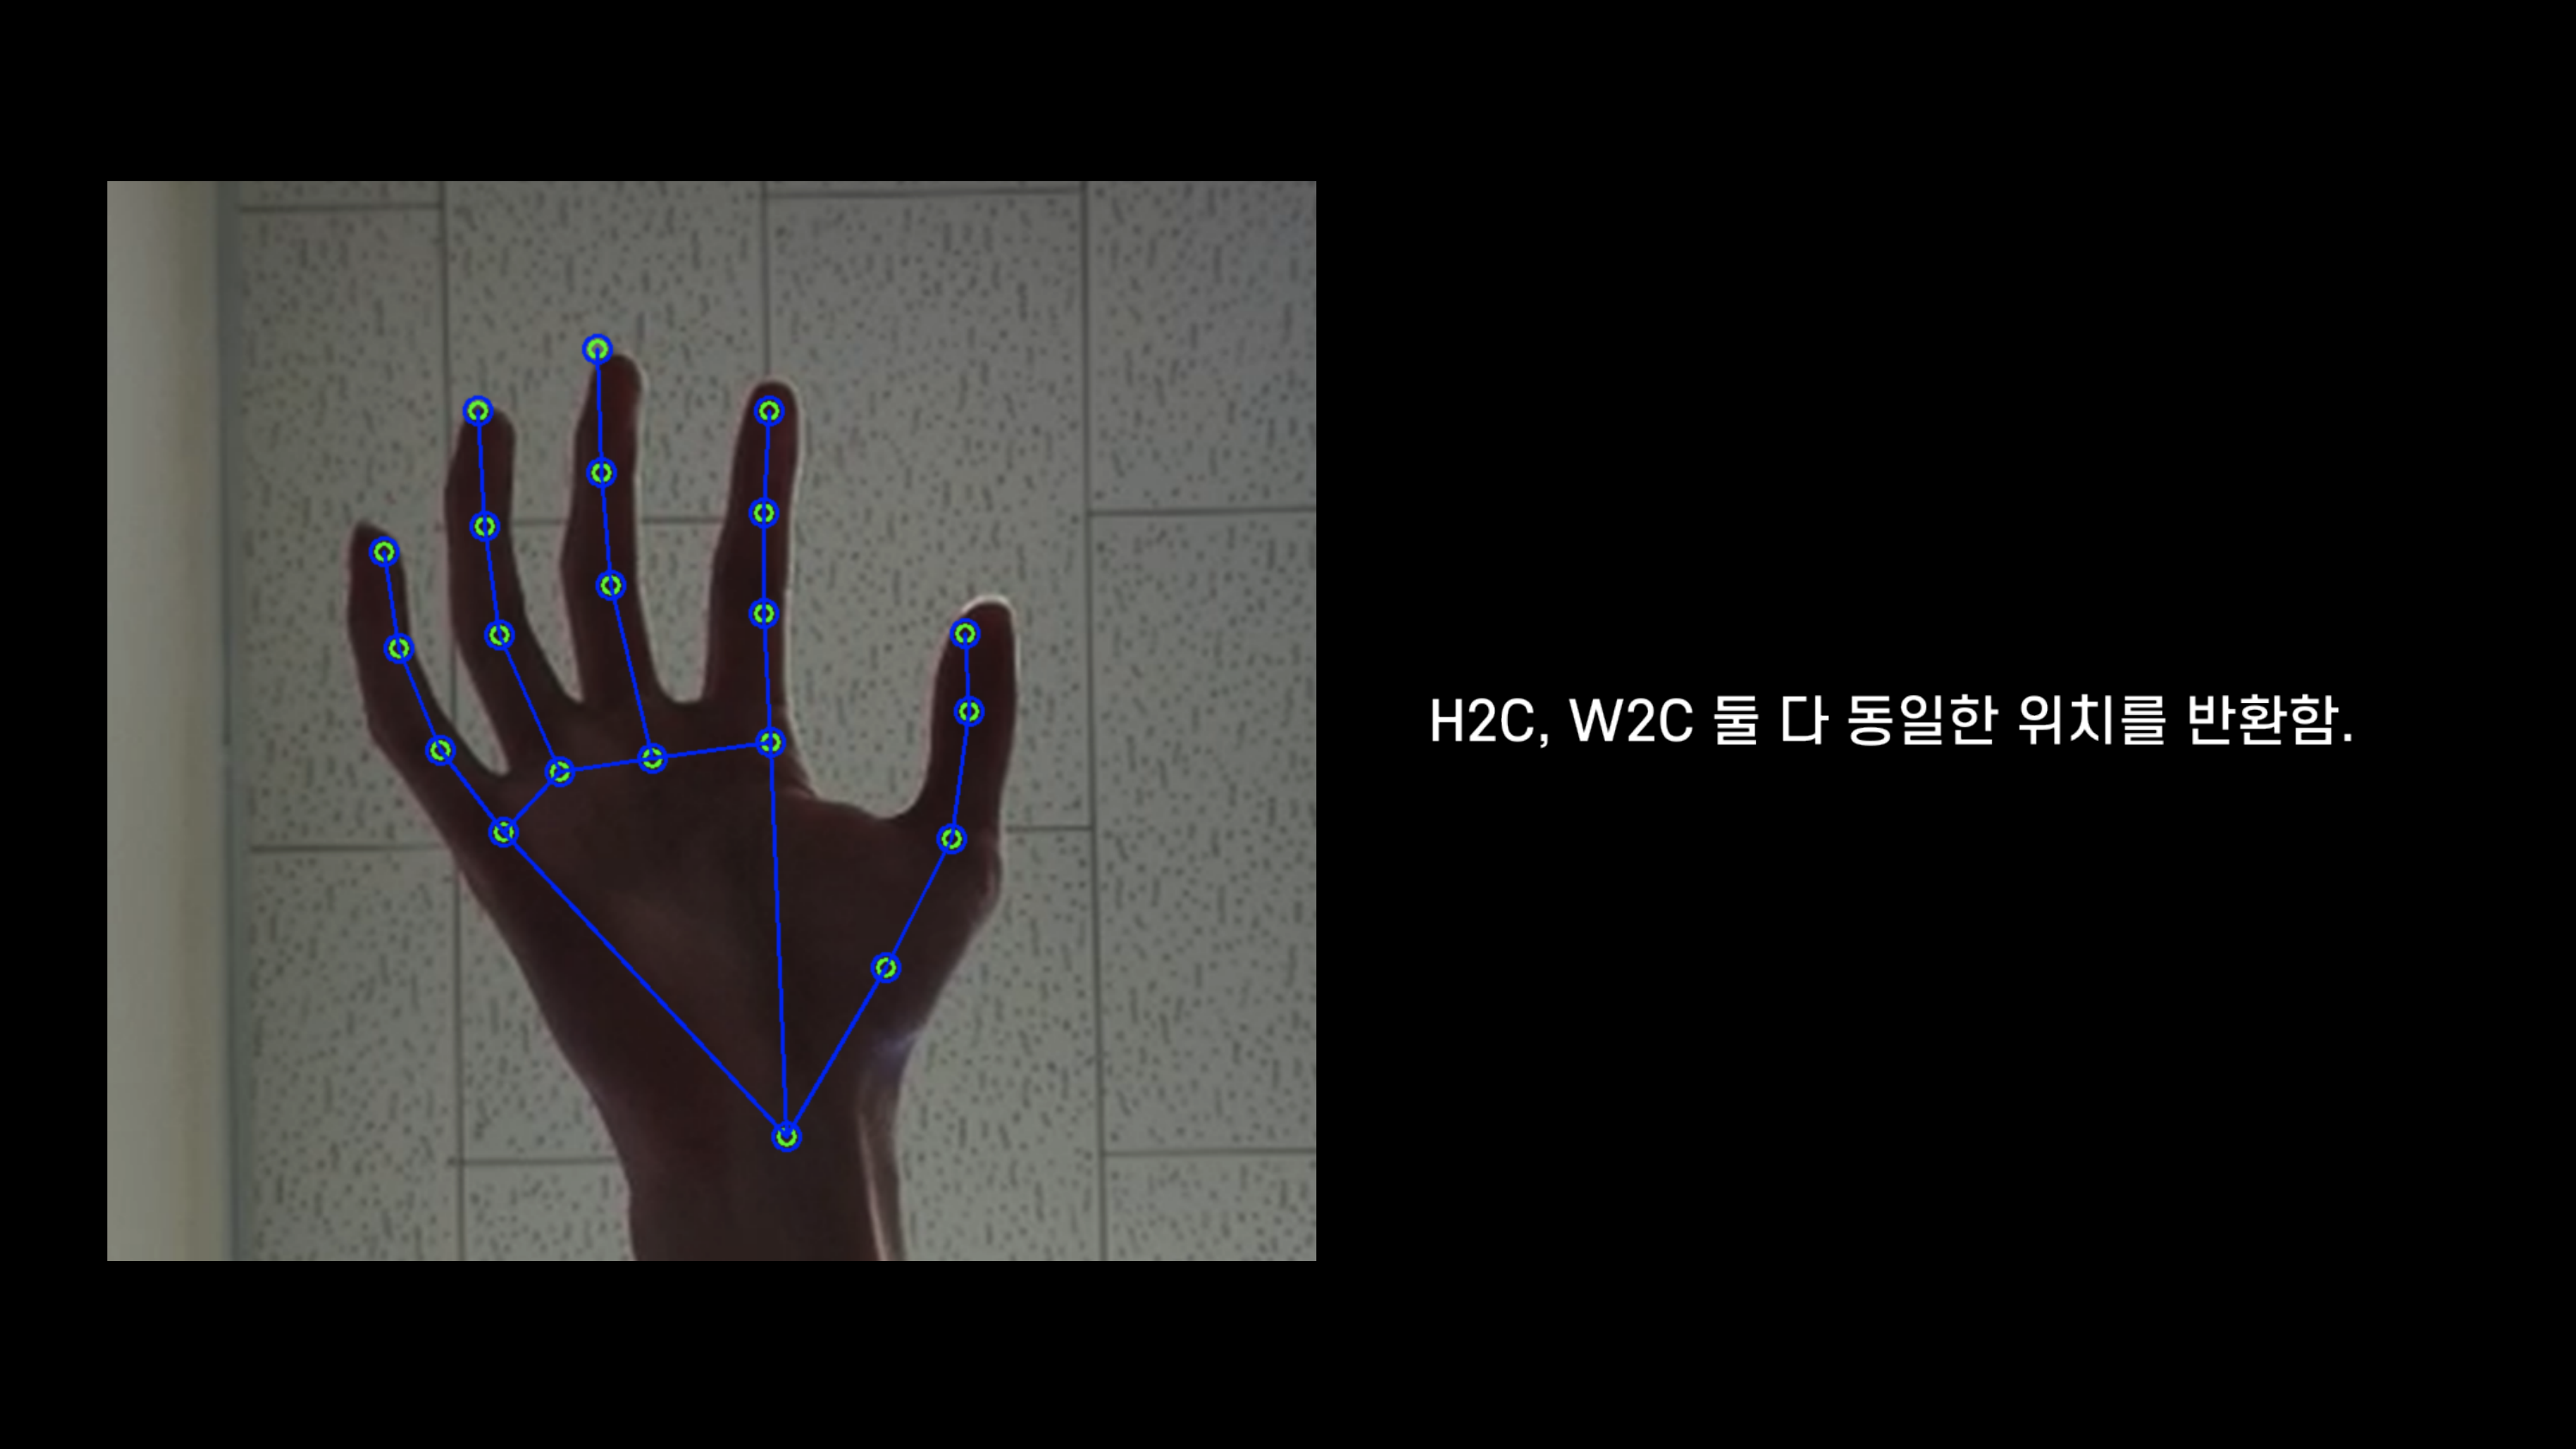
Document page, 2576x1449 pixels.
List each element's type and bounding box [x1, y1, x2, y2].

picture [1409, 652, 2414, 804]
text_box [106, 181, 1316, 1261]
